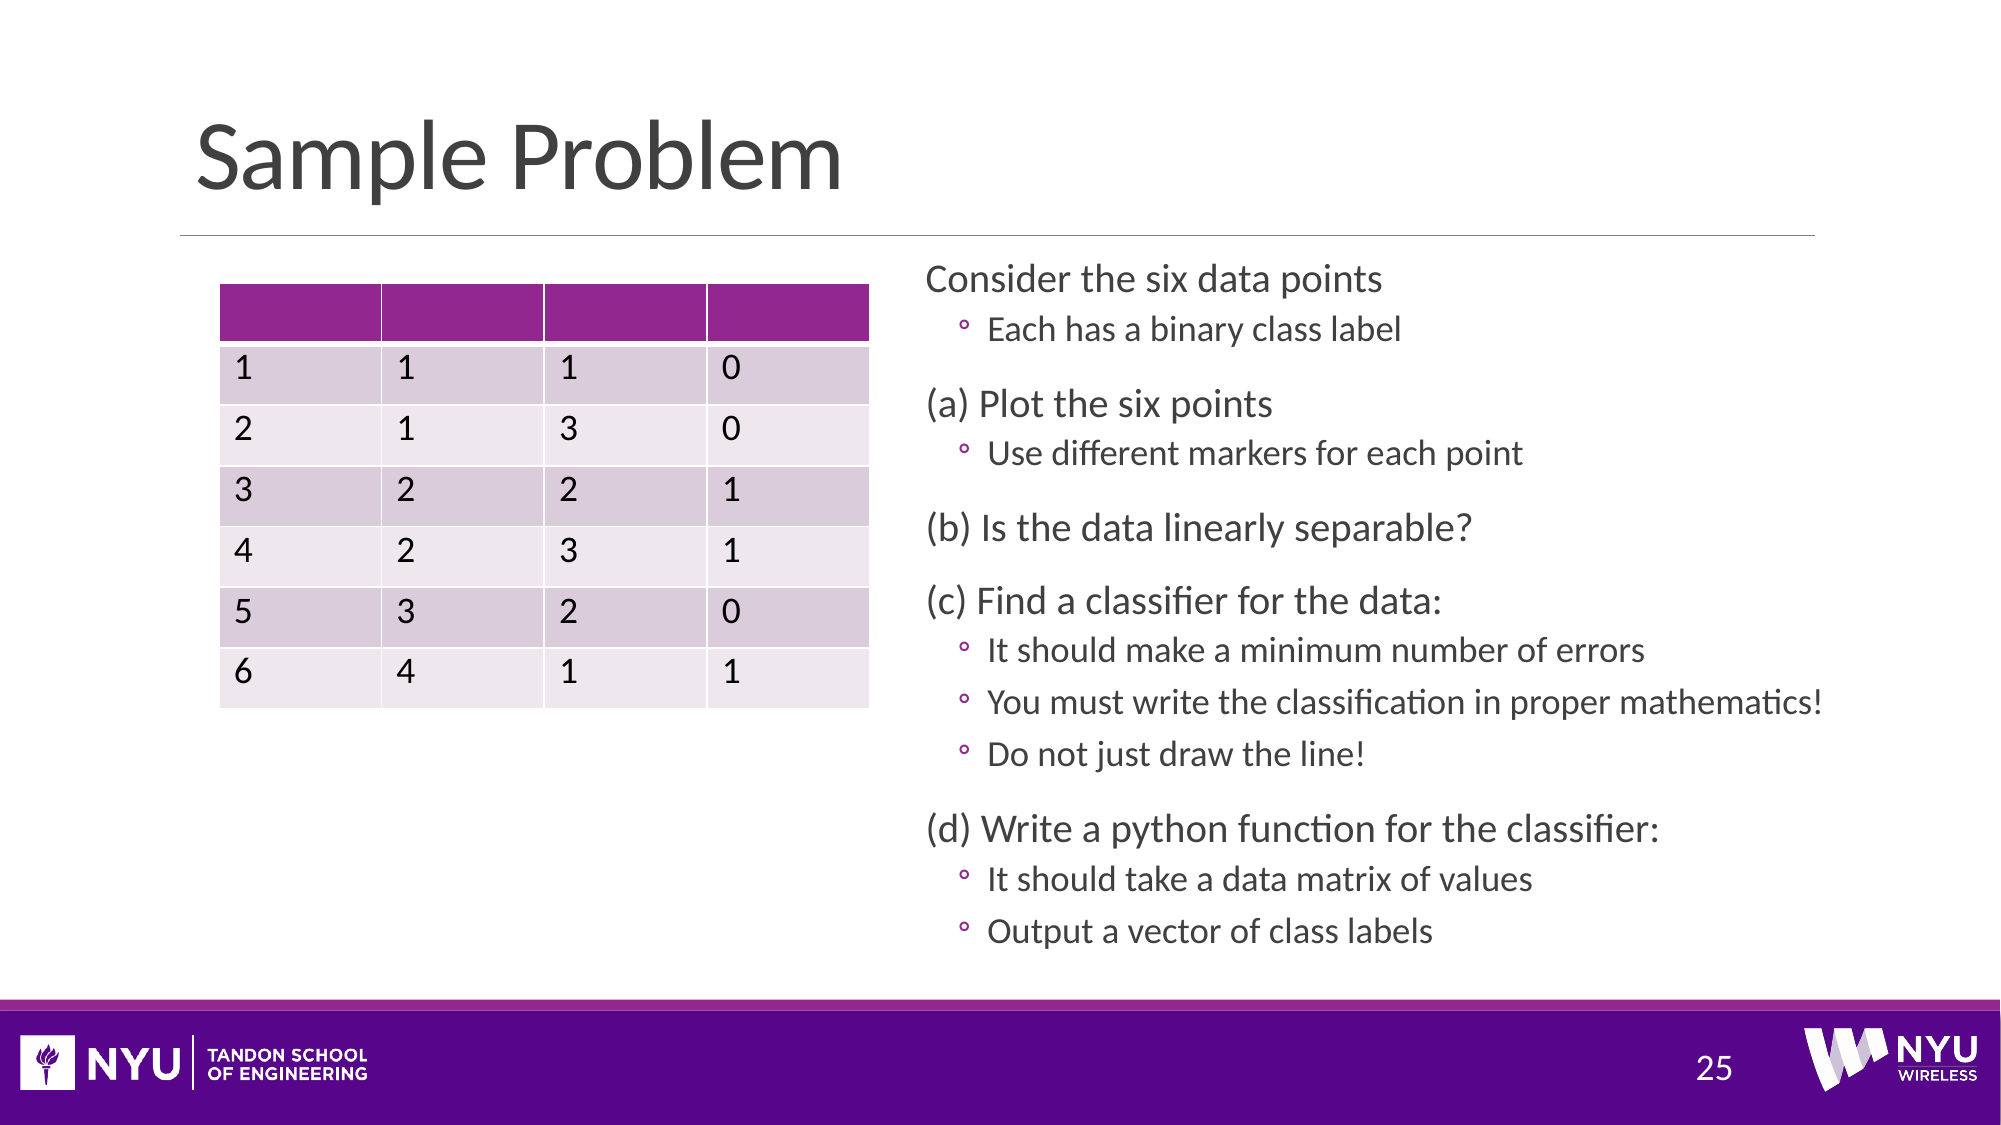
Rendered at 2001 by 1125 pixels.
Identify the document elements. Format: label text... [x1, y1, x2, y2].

slide_number 25 [1533, 1035, 1749, 1096]
title Sample Problem [180, 47, 1830, 218]
